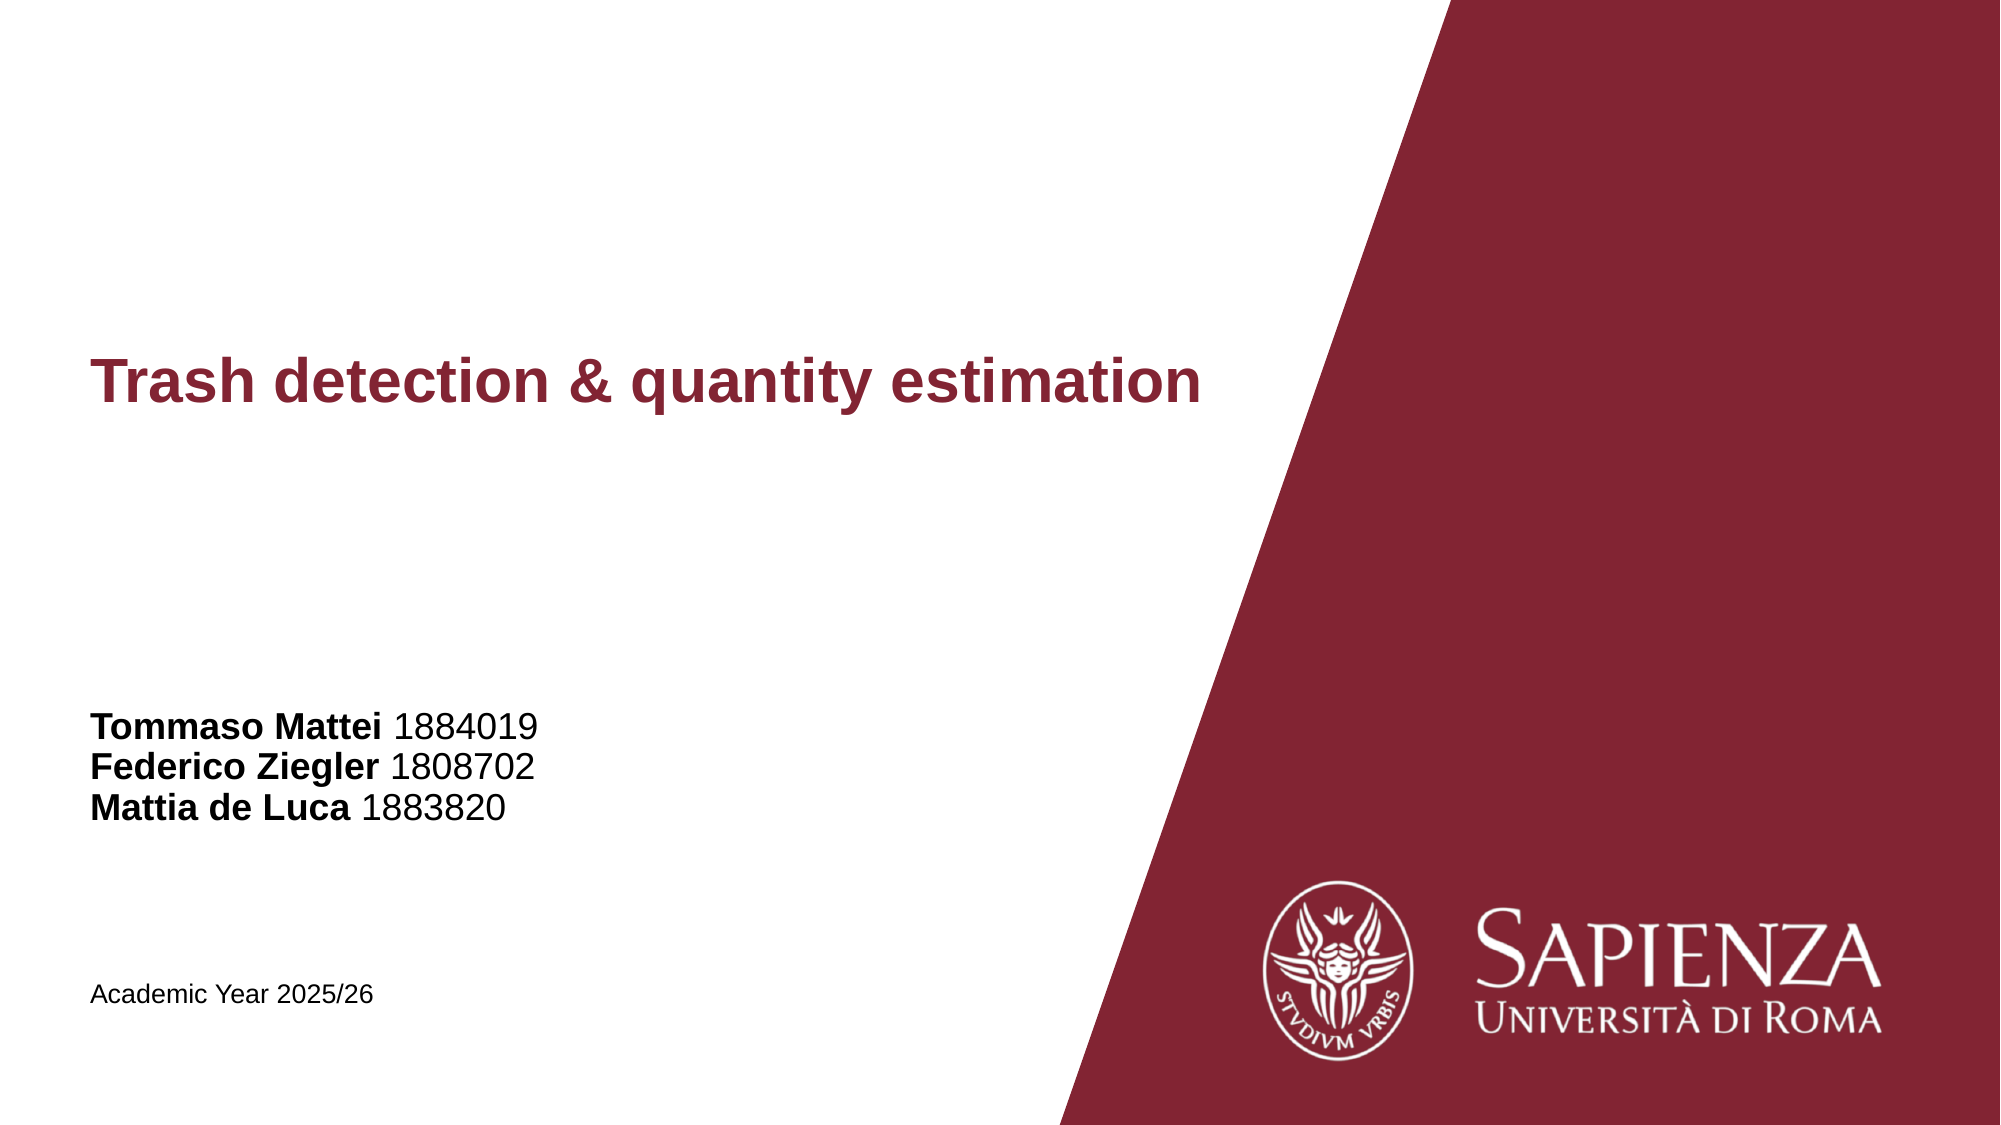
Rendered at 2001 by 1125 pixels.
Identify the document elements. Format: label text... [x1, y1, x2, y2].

picture [1203, 819, 2000, 1125]
text_box Tommaso Mattei 1884019 Federico Ziegler 1808702 Mattia de Luca 1883820 [75, 699, 1163, 860]
text_box [1061, 0, 2000, 1125]
title Trash detection & quantity estimation [75, 340, 1227, 519]
text_box Academic Year 2025/26 [75, 972, 423, 1017]
